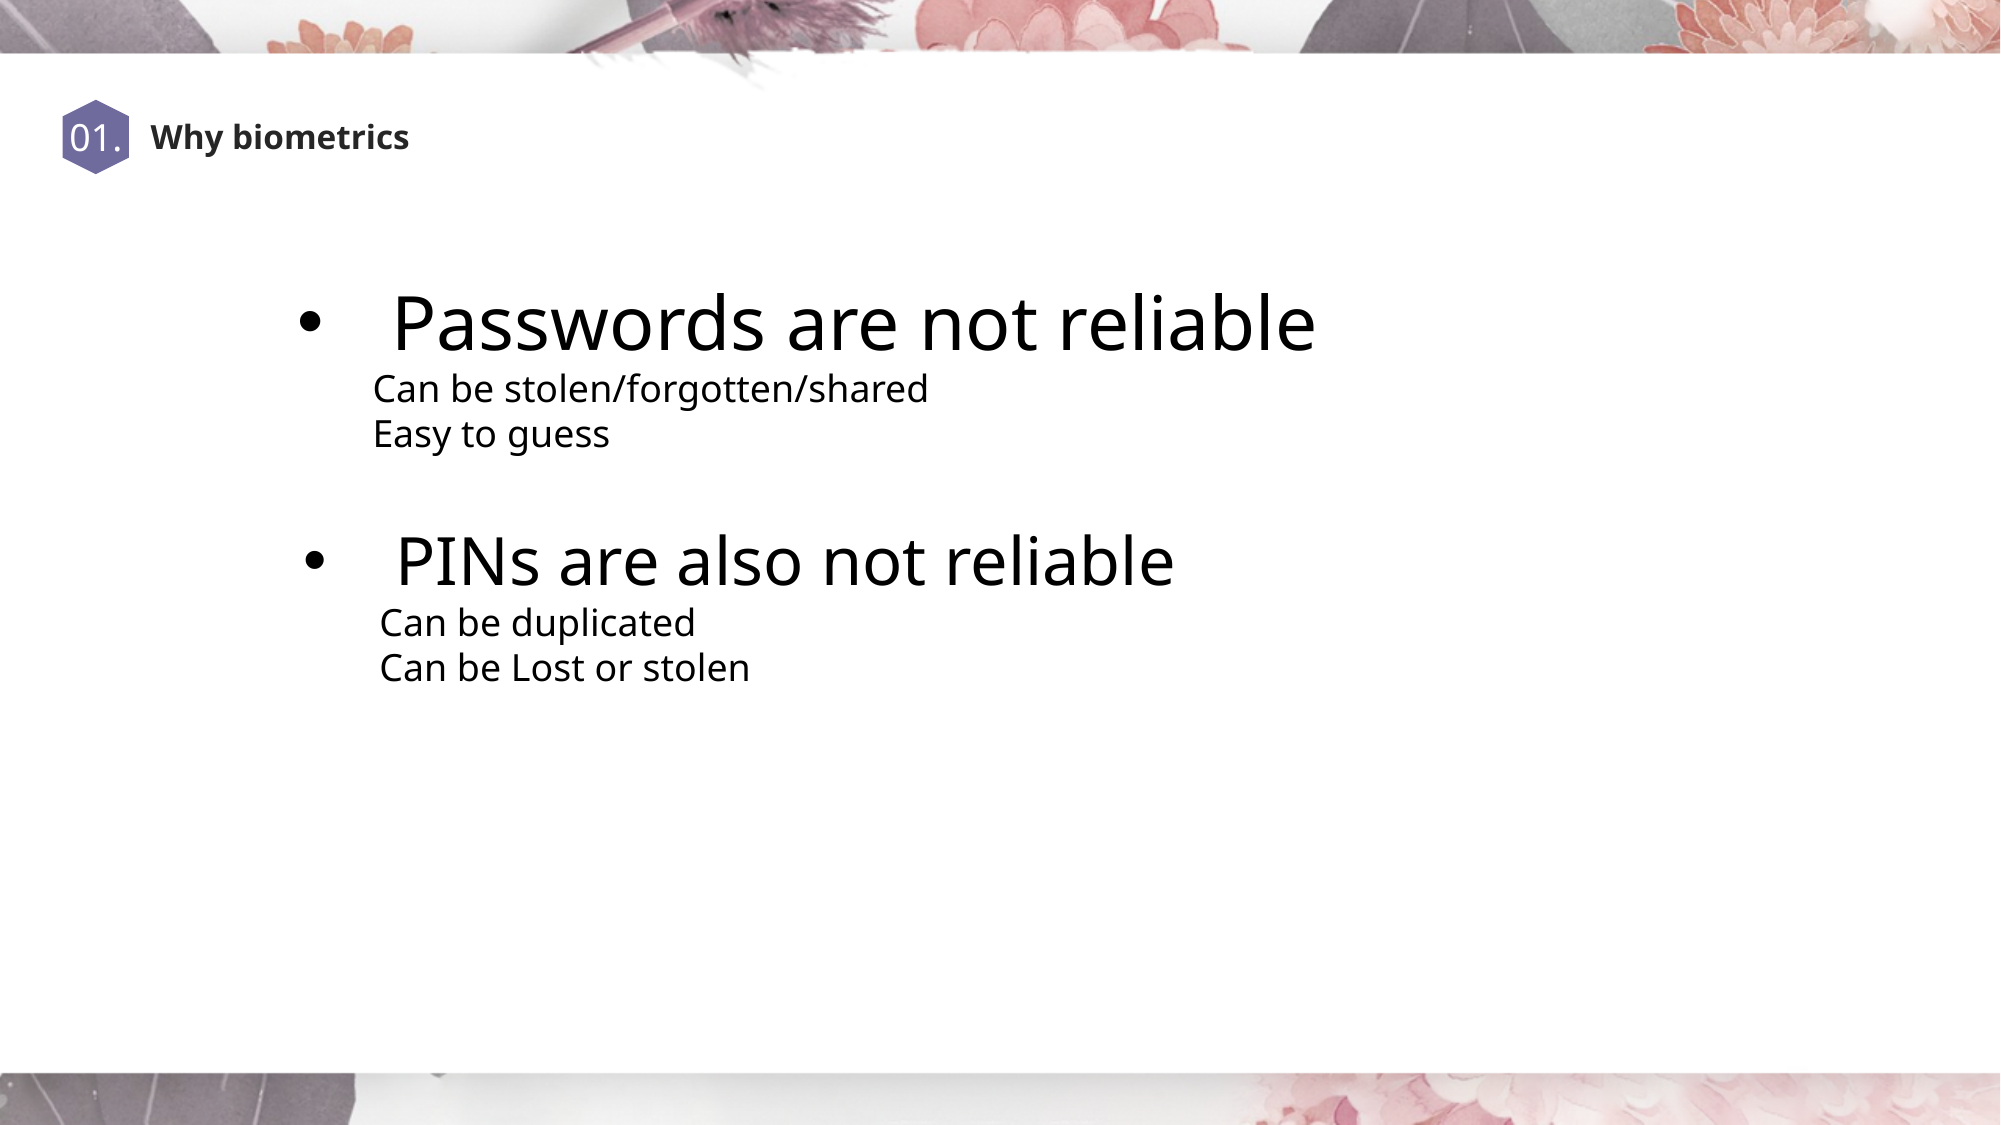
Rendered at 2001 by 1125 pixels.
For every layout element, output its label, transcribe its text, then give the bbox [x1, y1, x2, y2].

text_box Why biometrics [135, 109, 425, 164]
text_box [79, 167, 113, 176]
text_box 01. [54, 106, 138, 167]
text_box PINs are also not reliable Can be duplicated Can be Lost or stolen [213, 511, 1213, 742]
text_box [80, 98, 111, 106]
picture [0, 0, 2001, 1125]
text_box Passwords are not reliable Can be stolen/forgotten/shared Easy to guess [282, 267, 1569, 508]
